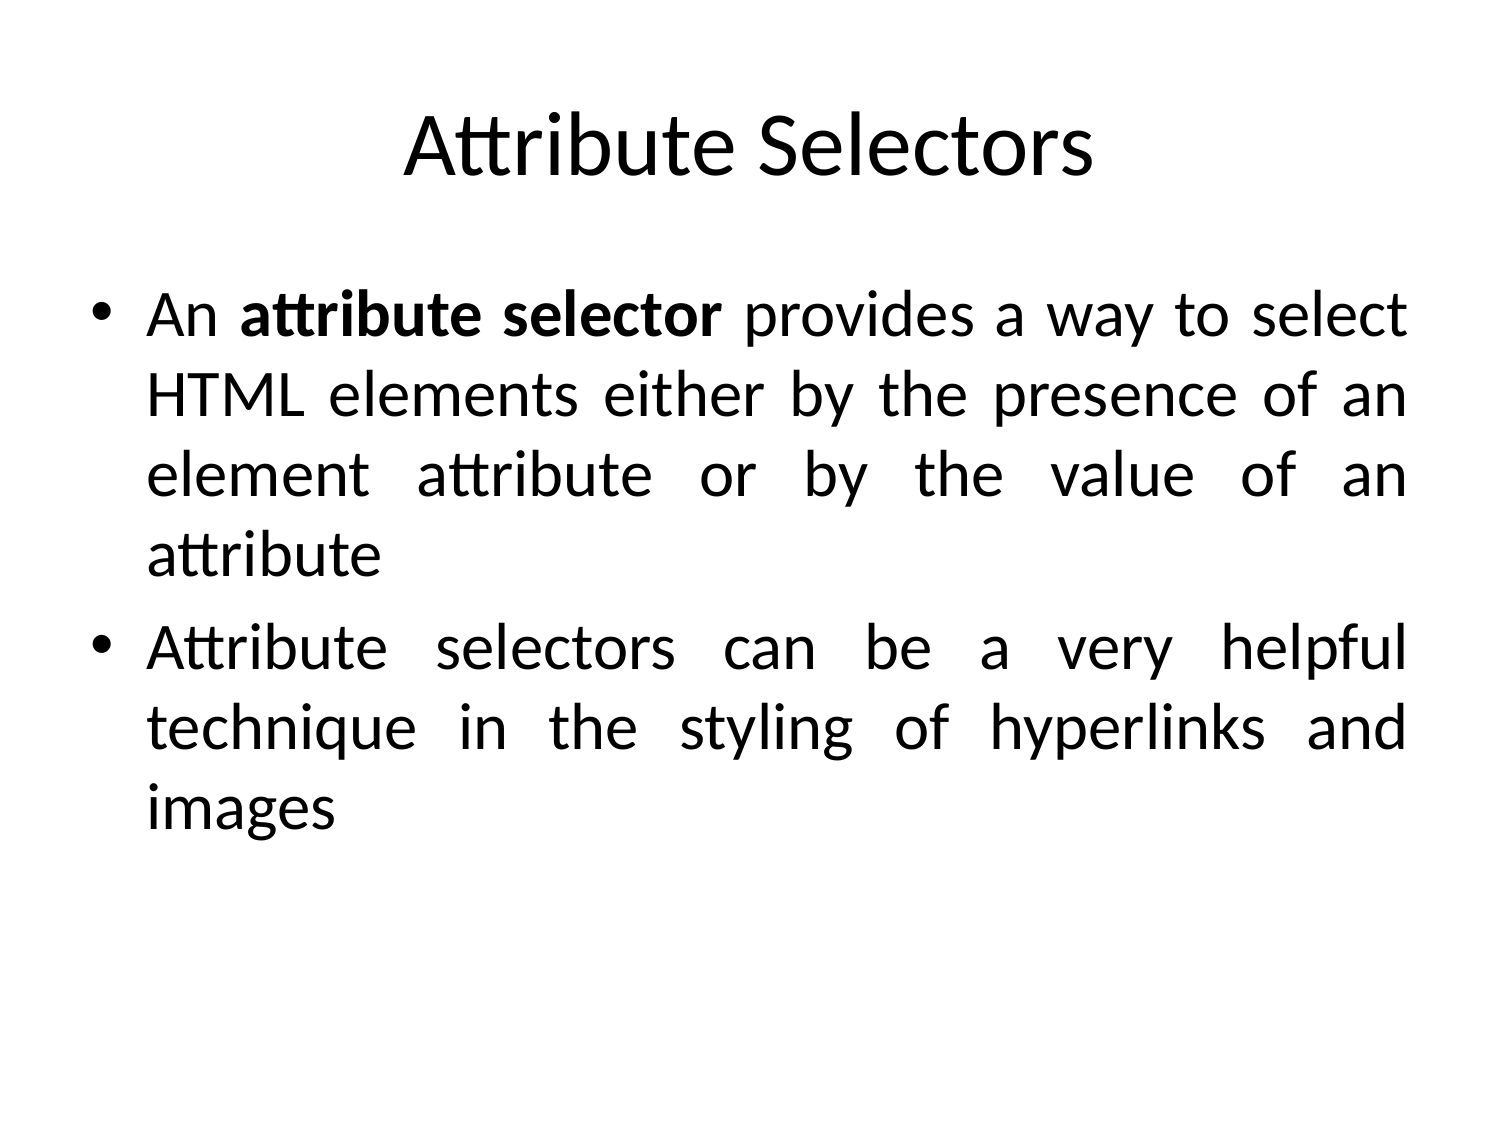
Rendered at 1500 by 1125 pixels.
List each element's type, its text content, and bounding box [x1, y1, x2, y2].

list An attribute selector provides a way to select HTML elements either by the presence of an element attribute or by the value of an attribute Attribute selectors can be a very helpful technique in the styling of hyperlinks and images [75, 262, 1425, 1005]
title Attribute Selectors [75, 45, 1425, 233]
